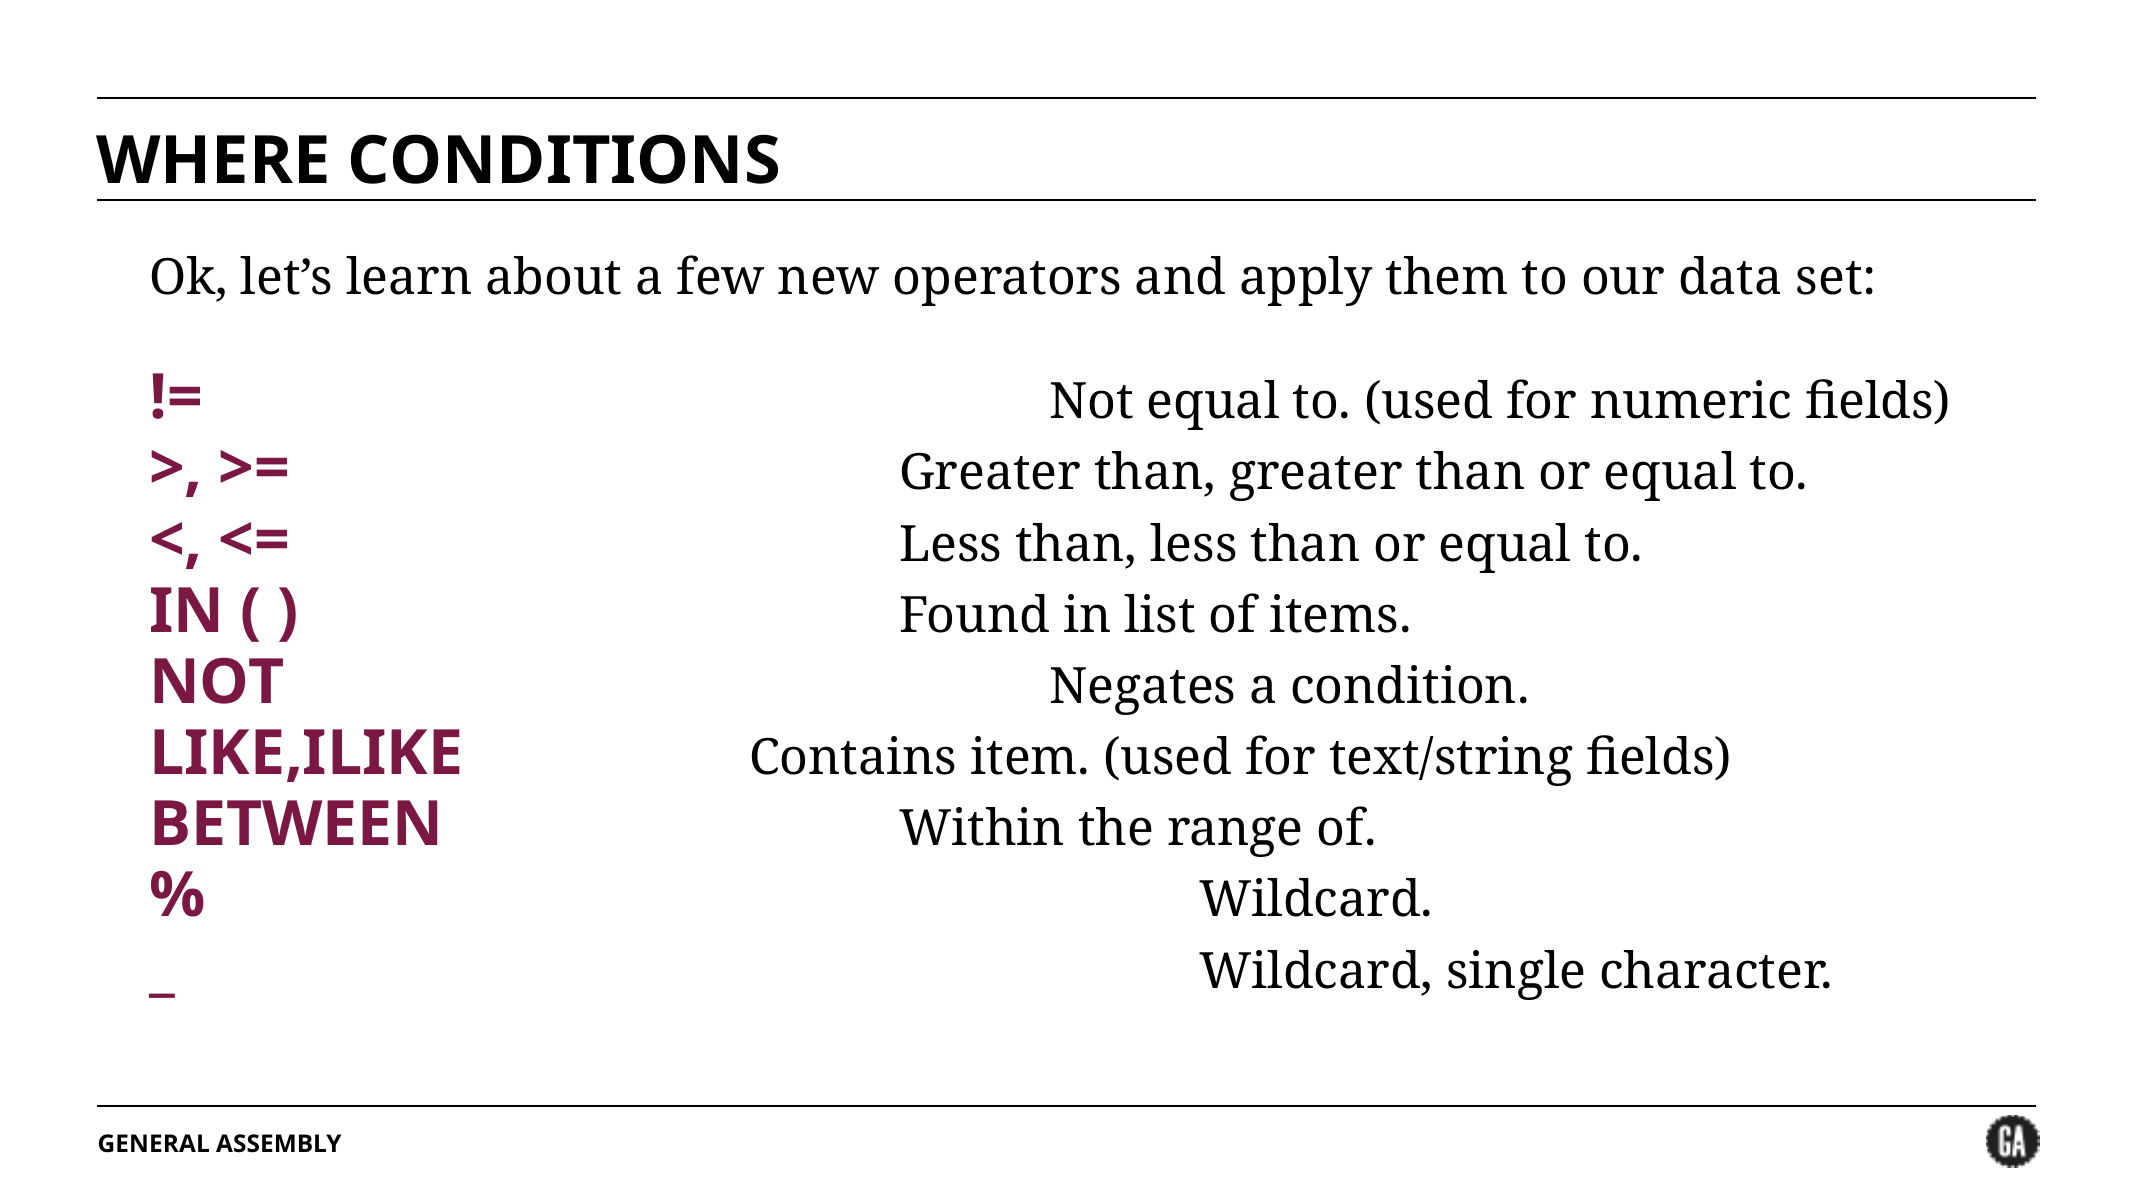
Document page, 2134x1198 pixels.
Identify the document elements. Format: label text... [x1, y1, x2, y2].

picture [1986, 1115, 2040, 1168]
title WHERE CONDITIONS [81, 97, 2024, 217]
list Ok, let’s learn about a few new operators and apply them to our data set: != Not equal to. (used for numeric fields) >, >= Greater than, greater than or equal to. <, <= Less than, less than or equal to. IN ( ) Found in list of items. NOT Negates a condition. LIKE,ILIKE Contains item. (used for text/string fields) BETWEEN Within the range of. % Wildcard. _ Wildcard, single character. [134, 242, 2007, 1080]
